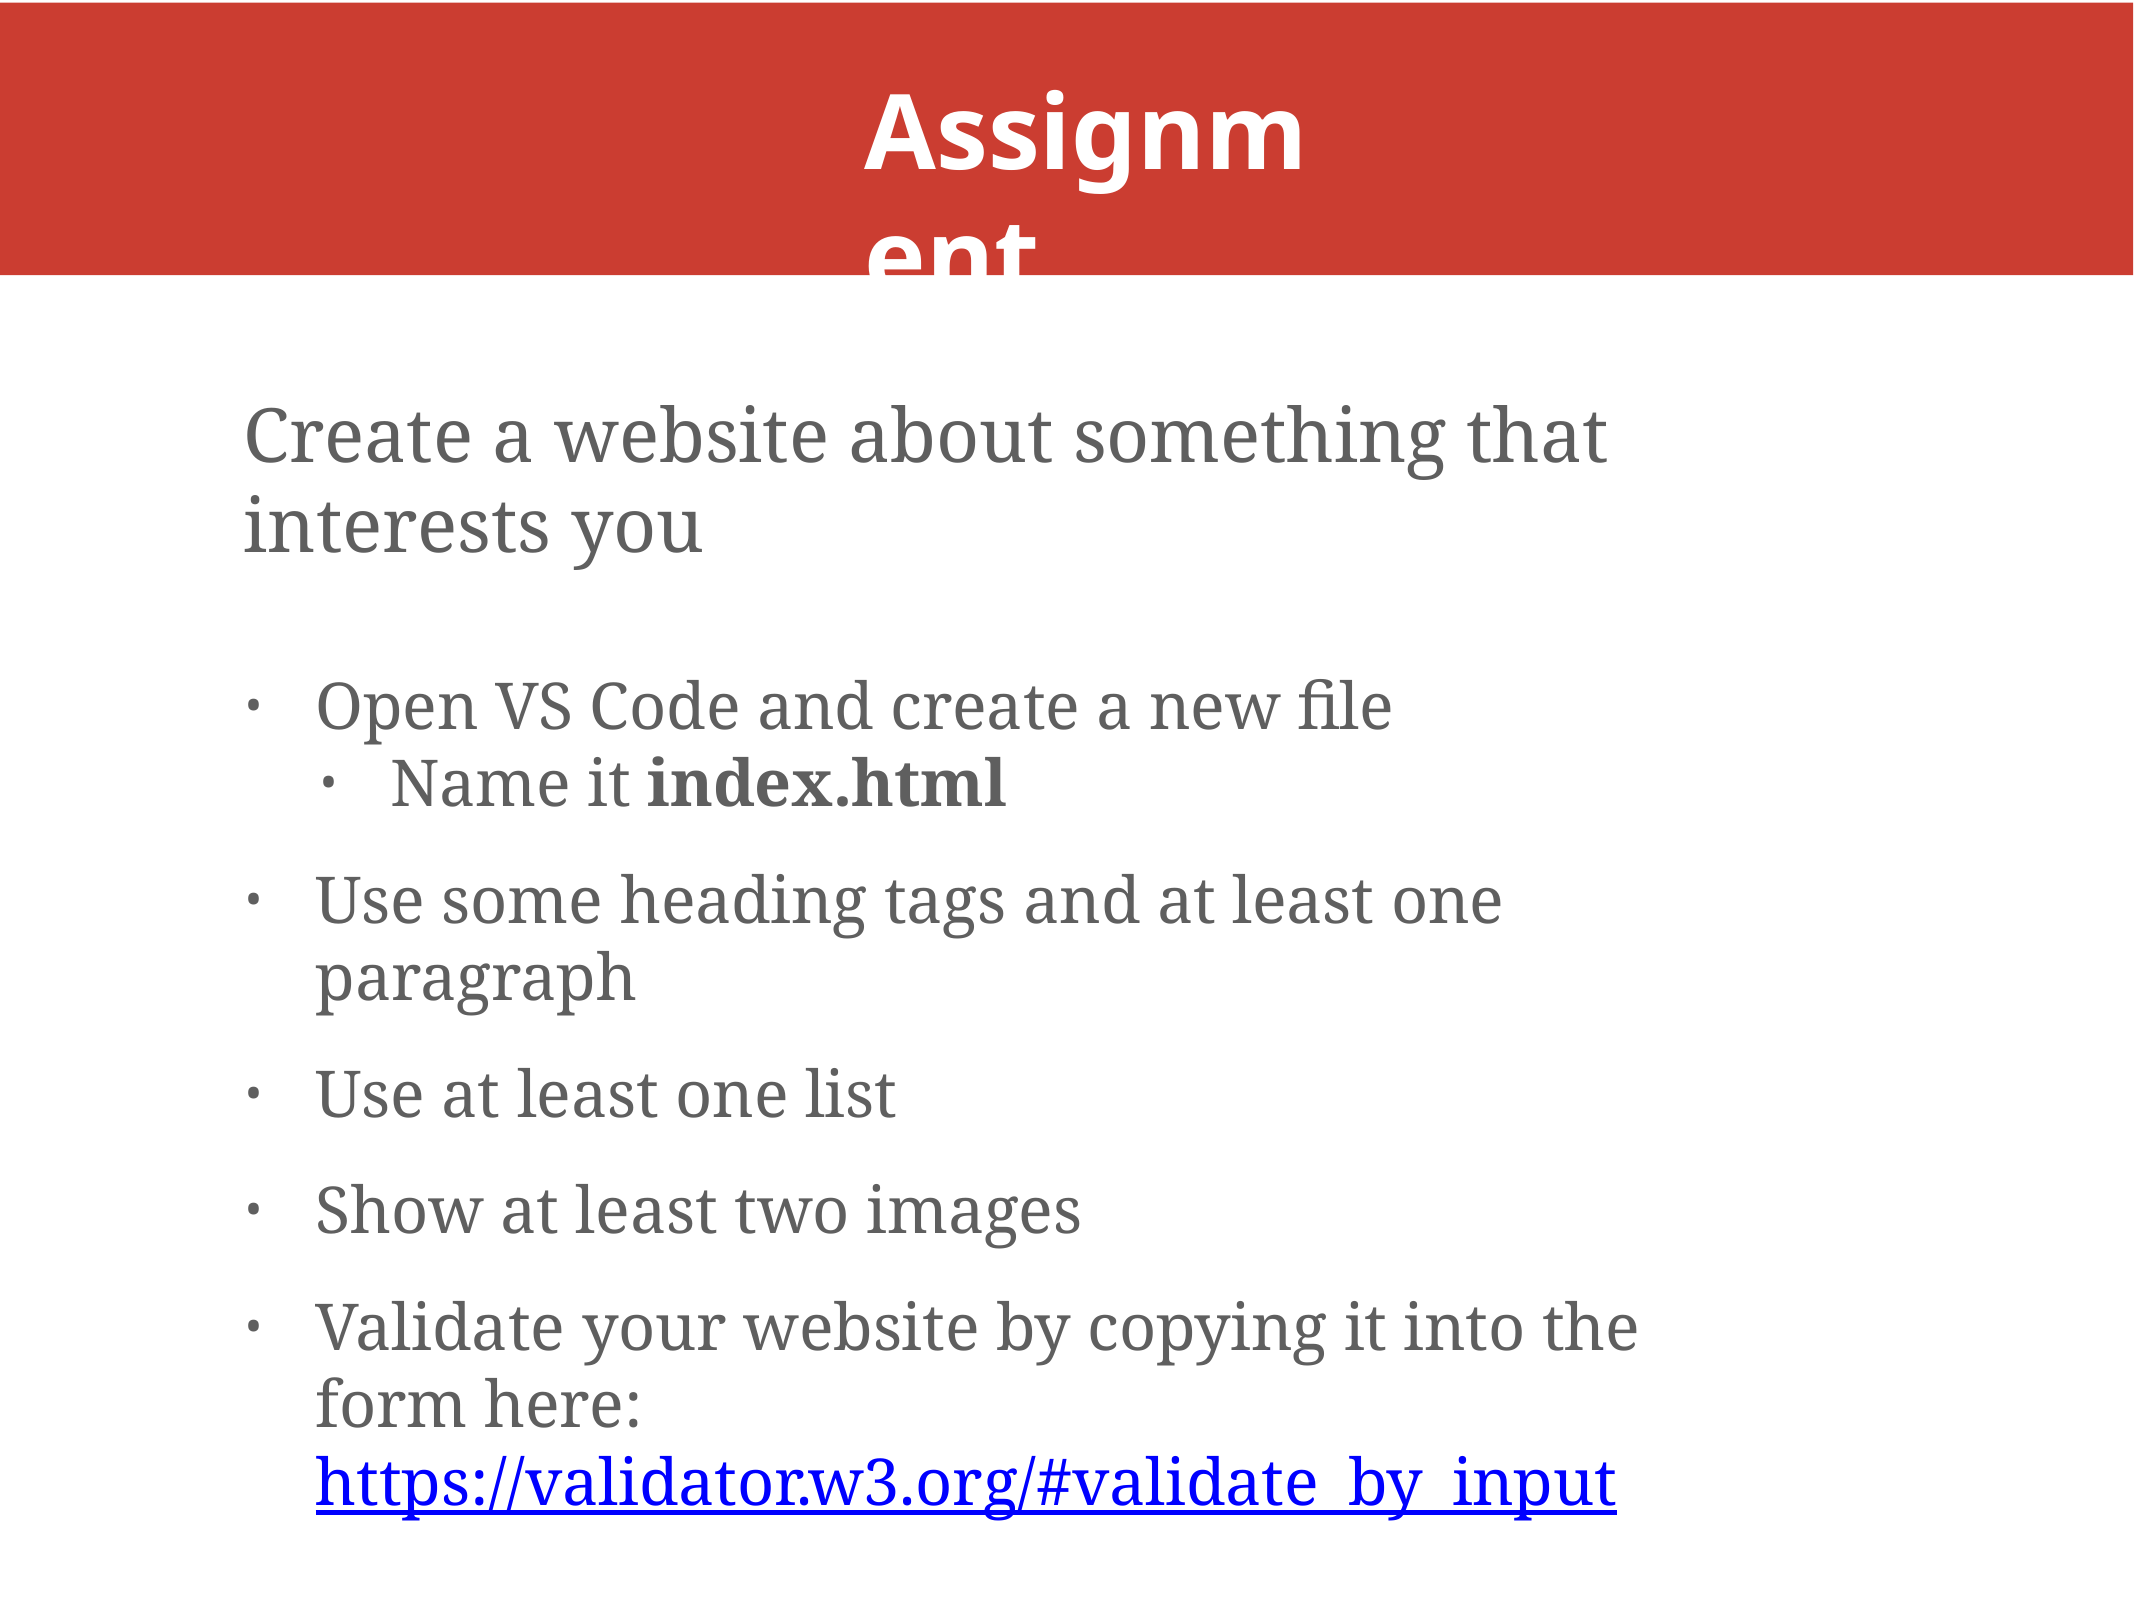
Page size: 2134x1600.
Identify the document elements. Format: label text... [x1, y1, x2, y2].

text_box [0, 2, 2134, 276]
title Assignment [862, 65, 1330, 333]
text_box Create a website about something that interests you Open VS Code and create a new file Name it index.html Use some heading tags and at least one paragraph Use at least one list Show at least two images Validate your website by copying it into the form here: https://validator.w3.org/#validate_by_input [241, 387, 1812, 1529]
